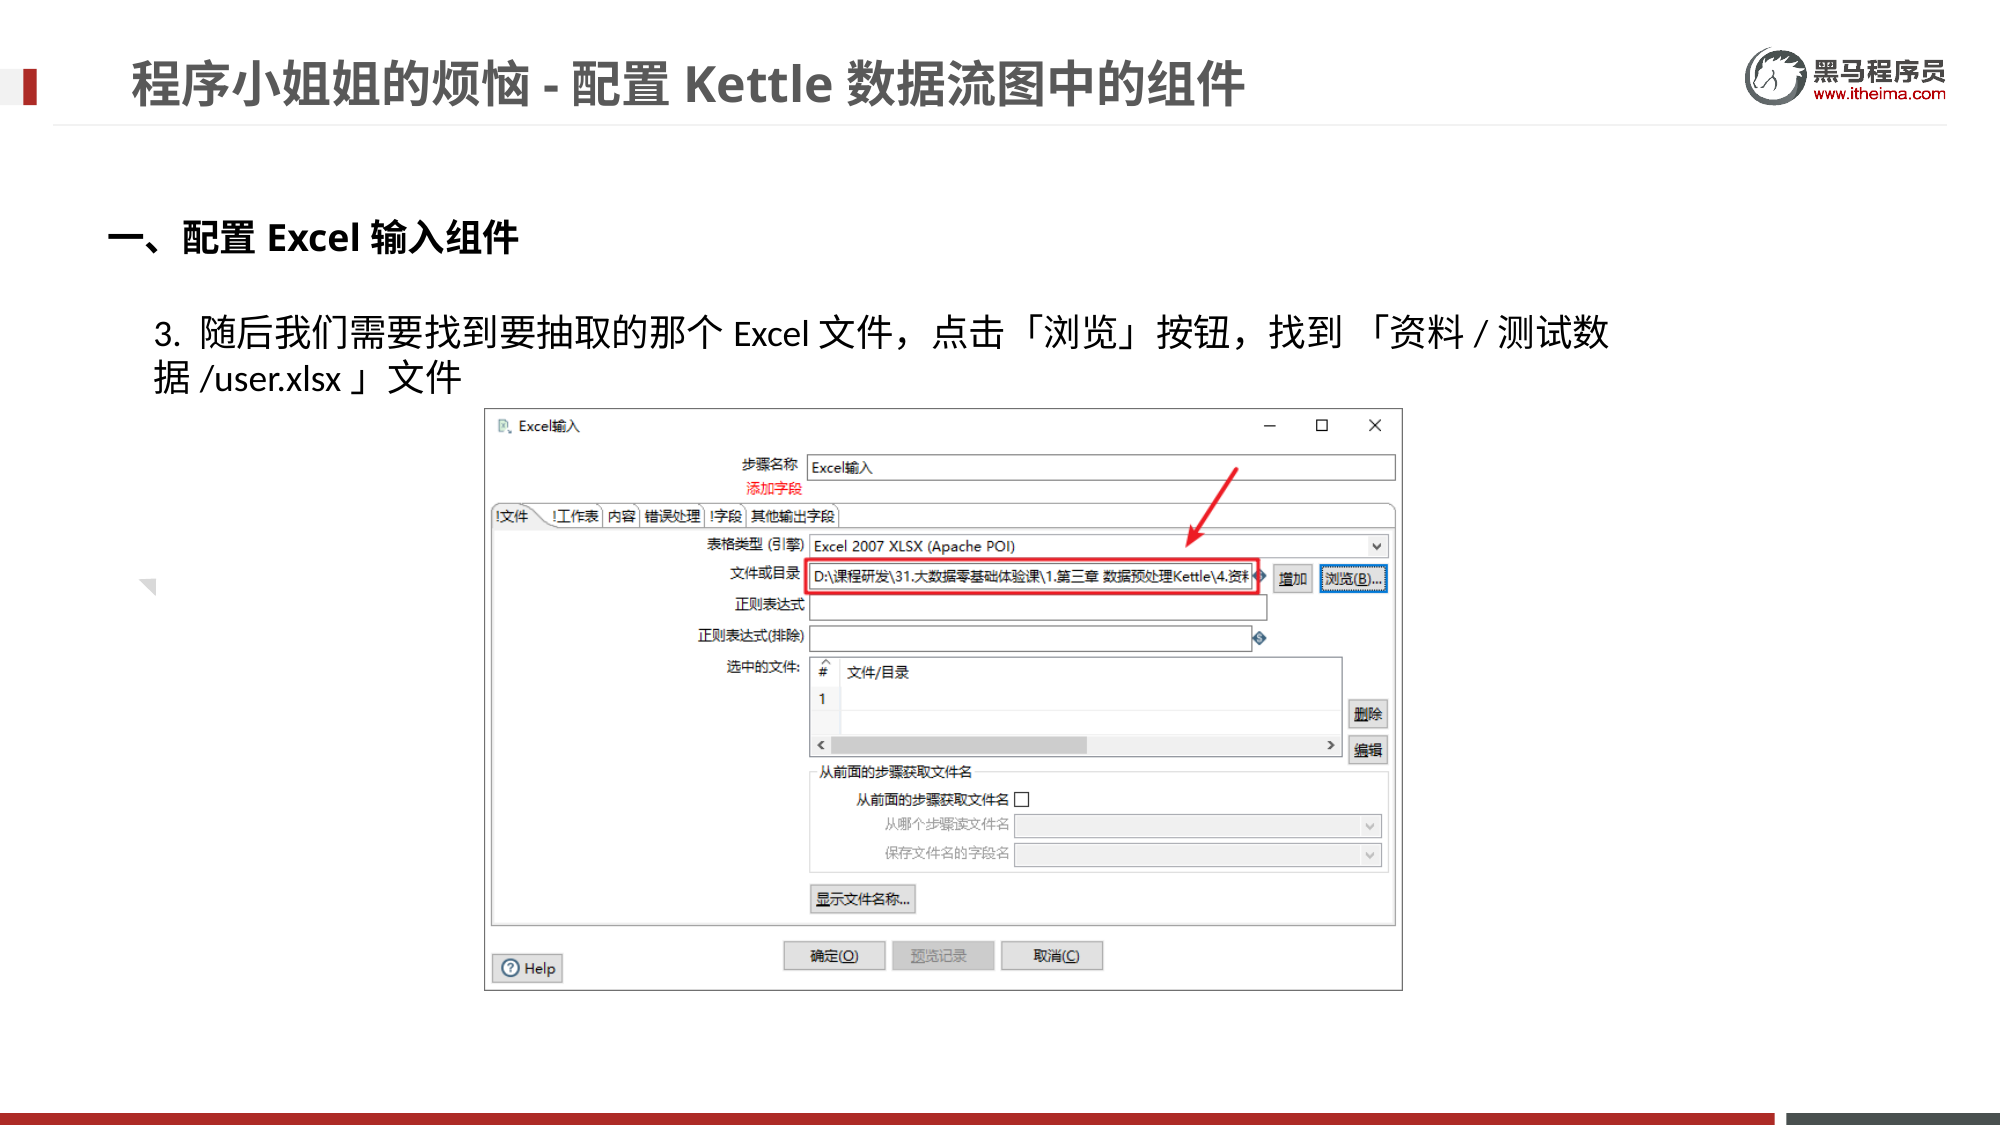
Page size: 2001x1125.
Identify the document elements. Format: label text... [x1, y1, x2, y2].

text_box [136, 576, 159, 598]
text_box 3. 随后我们需要找到要抽取的那个Excel文件，点击「浏览」按钮，找到 「资料/测试数据/user.xlsx」文件 [138, 302, 1656, 407]
title 程序小姐姐的烦恼-配置Kettle数据流图中的组件 [116, 40, 1556, 125]
picture [484, 407, 1403, 991]
text_box 一、配置Excel输入组件 [0, 206, 868, 267]
picture [1744, 46, 1946, 106]
